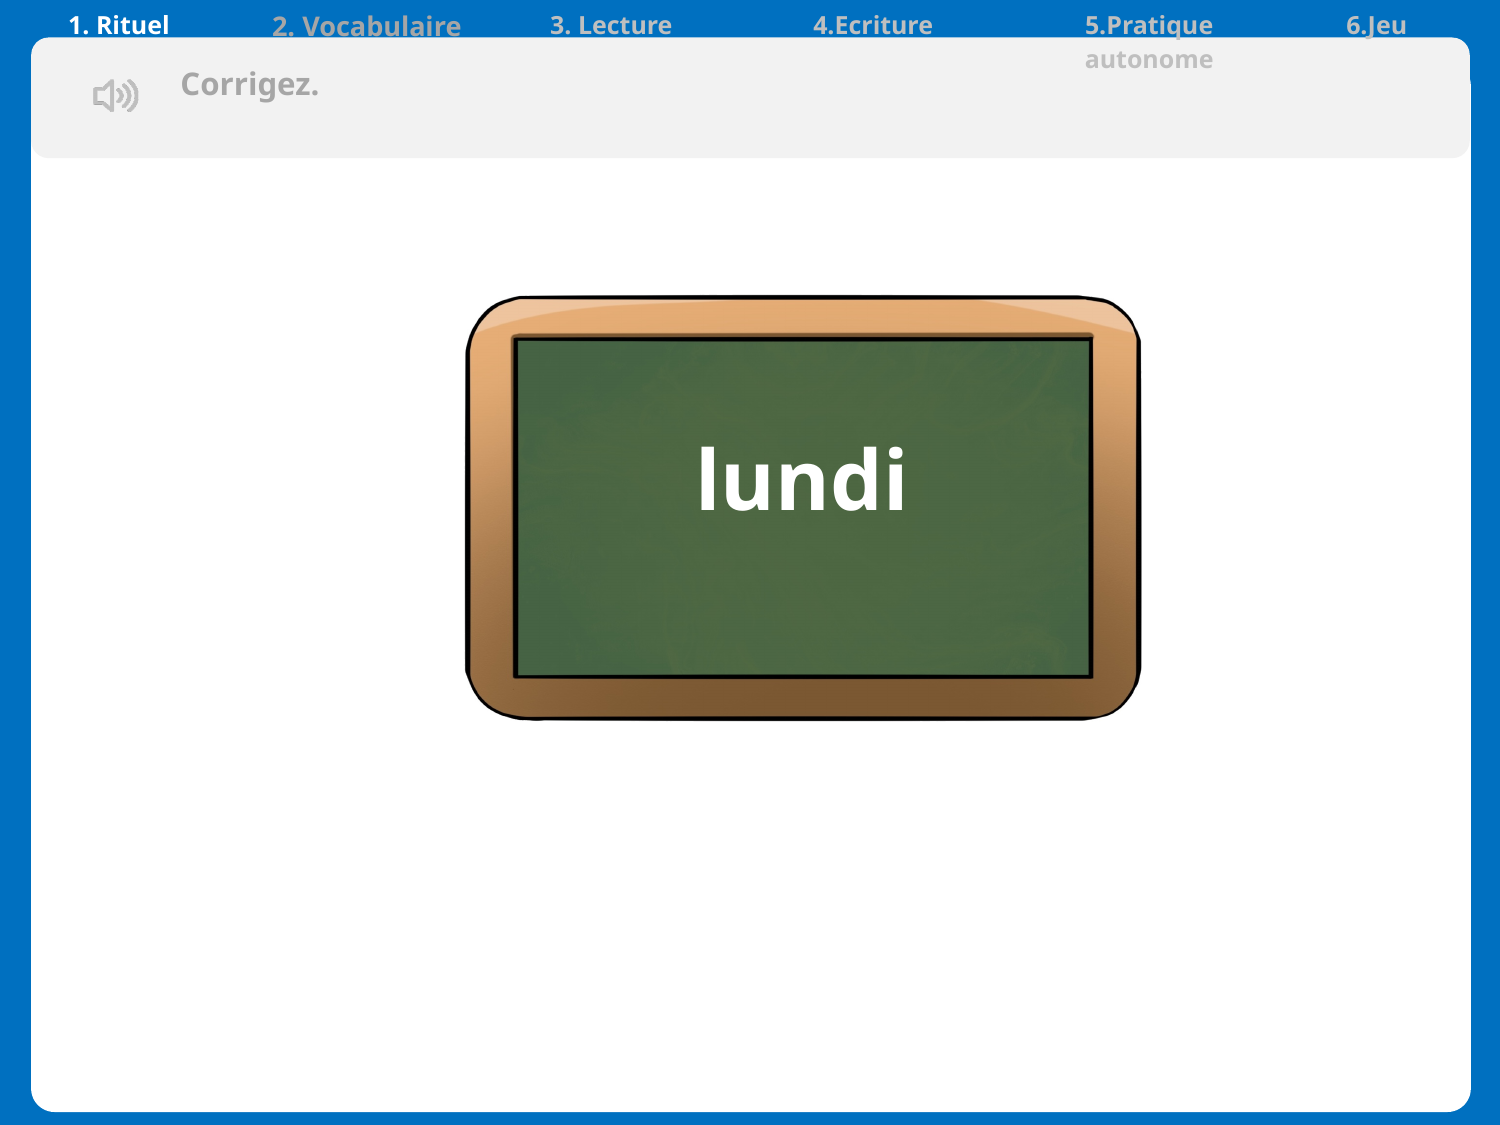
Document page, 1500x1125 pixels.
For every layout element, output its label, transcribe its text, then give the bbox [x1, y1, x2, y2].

text_box [0, 0, 1500, 1125]
table_header 2. Vocabulaire [245, 0, 489, 52]
text_box [29, 78, 1473, 1115]
text_box Corrigez. [165, 52, 1166, 109]
table_header 1. Rituel [0, 0, 245, 83]
picture [334, 189, 1257, 813]
table_header 3. Lecture [489, 0, 734, 52]
table_header 5.Pratique autonome [1013, 0, 1286, 83]
text_box [93, 83, 139, 112]
table_header 6.Jeu [1286, 0, 1468, 83]
text_box [29, 43, 1472, 161]
table_header 4.Ecriture [734, 0, 1013, 52]
